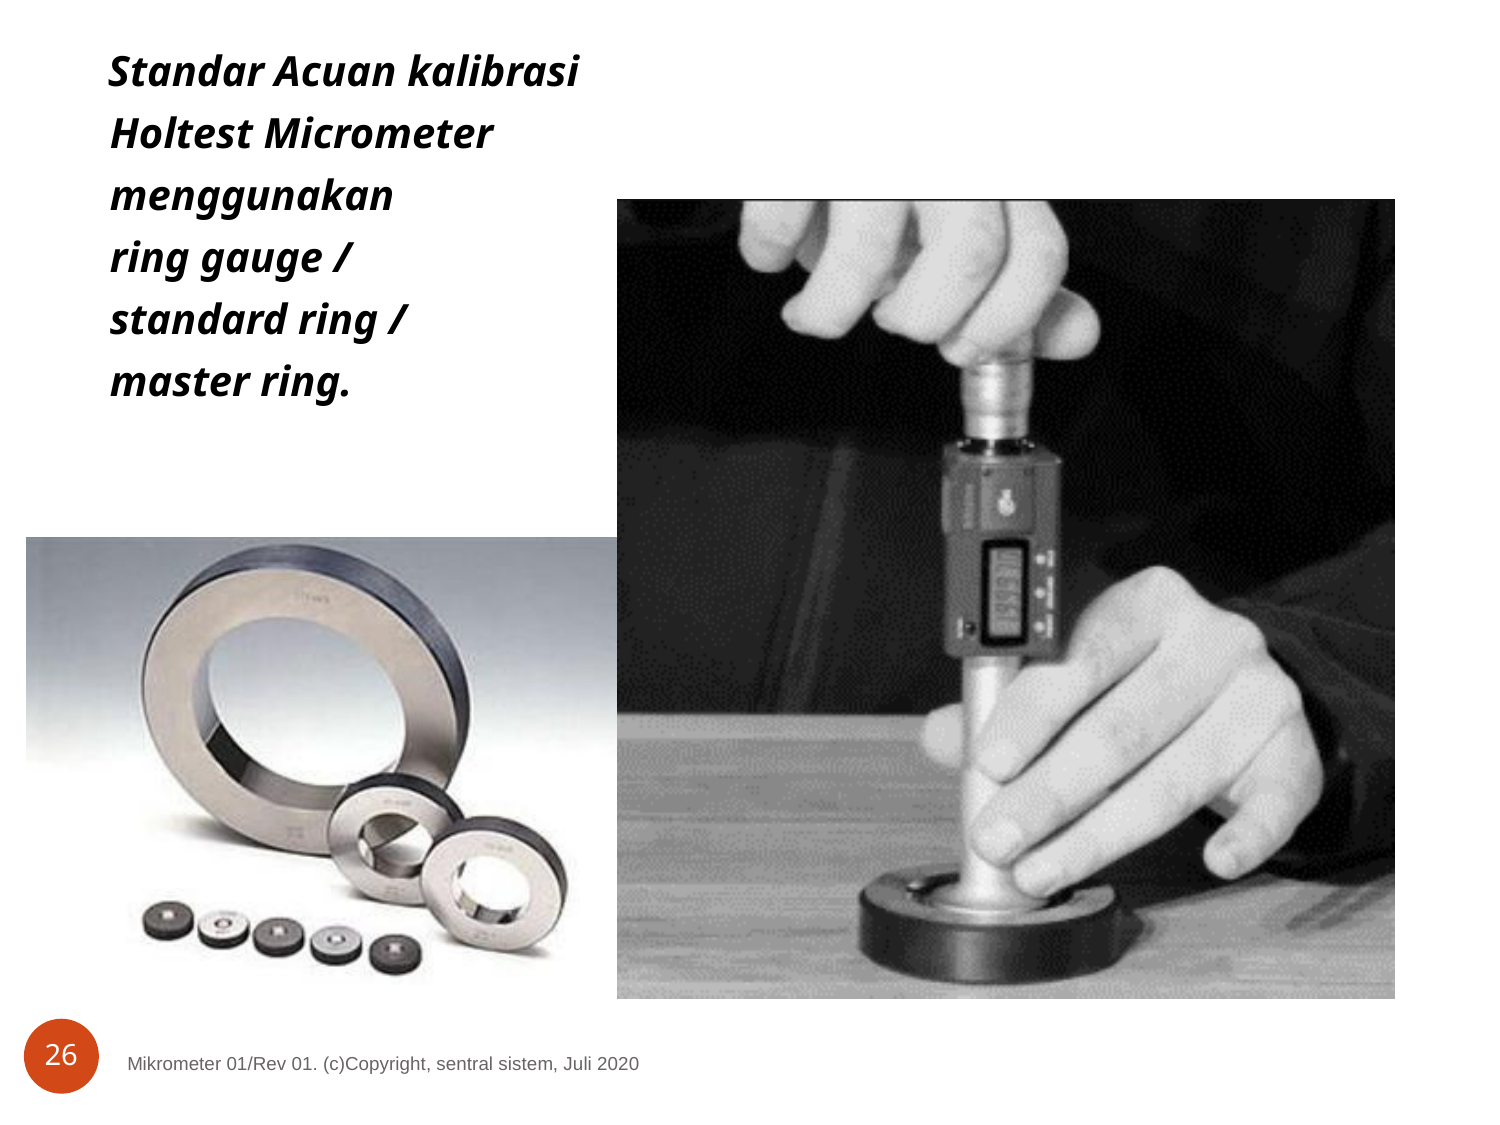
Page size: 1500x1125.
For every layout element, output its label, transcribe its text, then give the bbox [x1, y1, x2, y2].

picture [25, 199, 1395, 999]
slide_number 26 [23, 1018, 99, 1094]
list Standar Acuan kalibrasi Holtest Micrometer menggunakan ring gauge / standard ring / master ring. [50, 37, 1400, 338]
footer Mikrometer 01/Rev 01. (c)Copyright, sentral sistem, Juli 2020 [112, 1037, 763, 1088]
